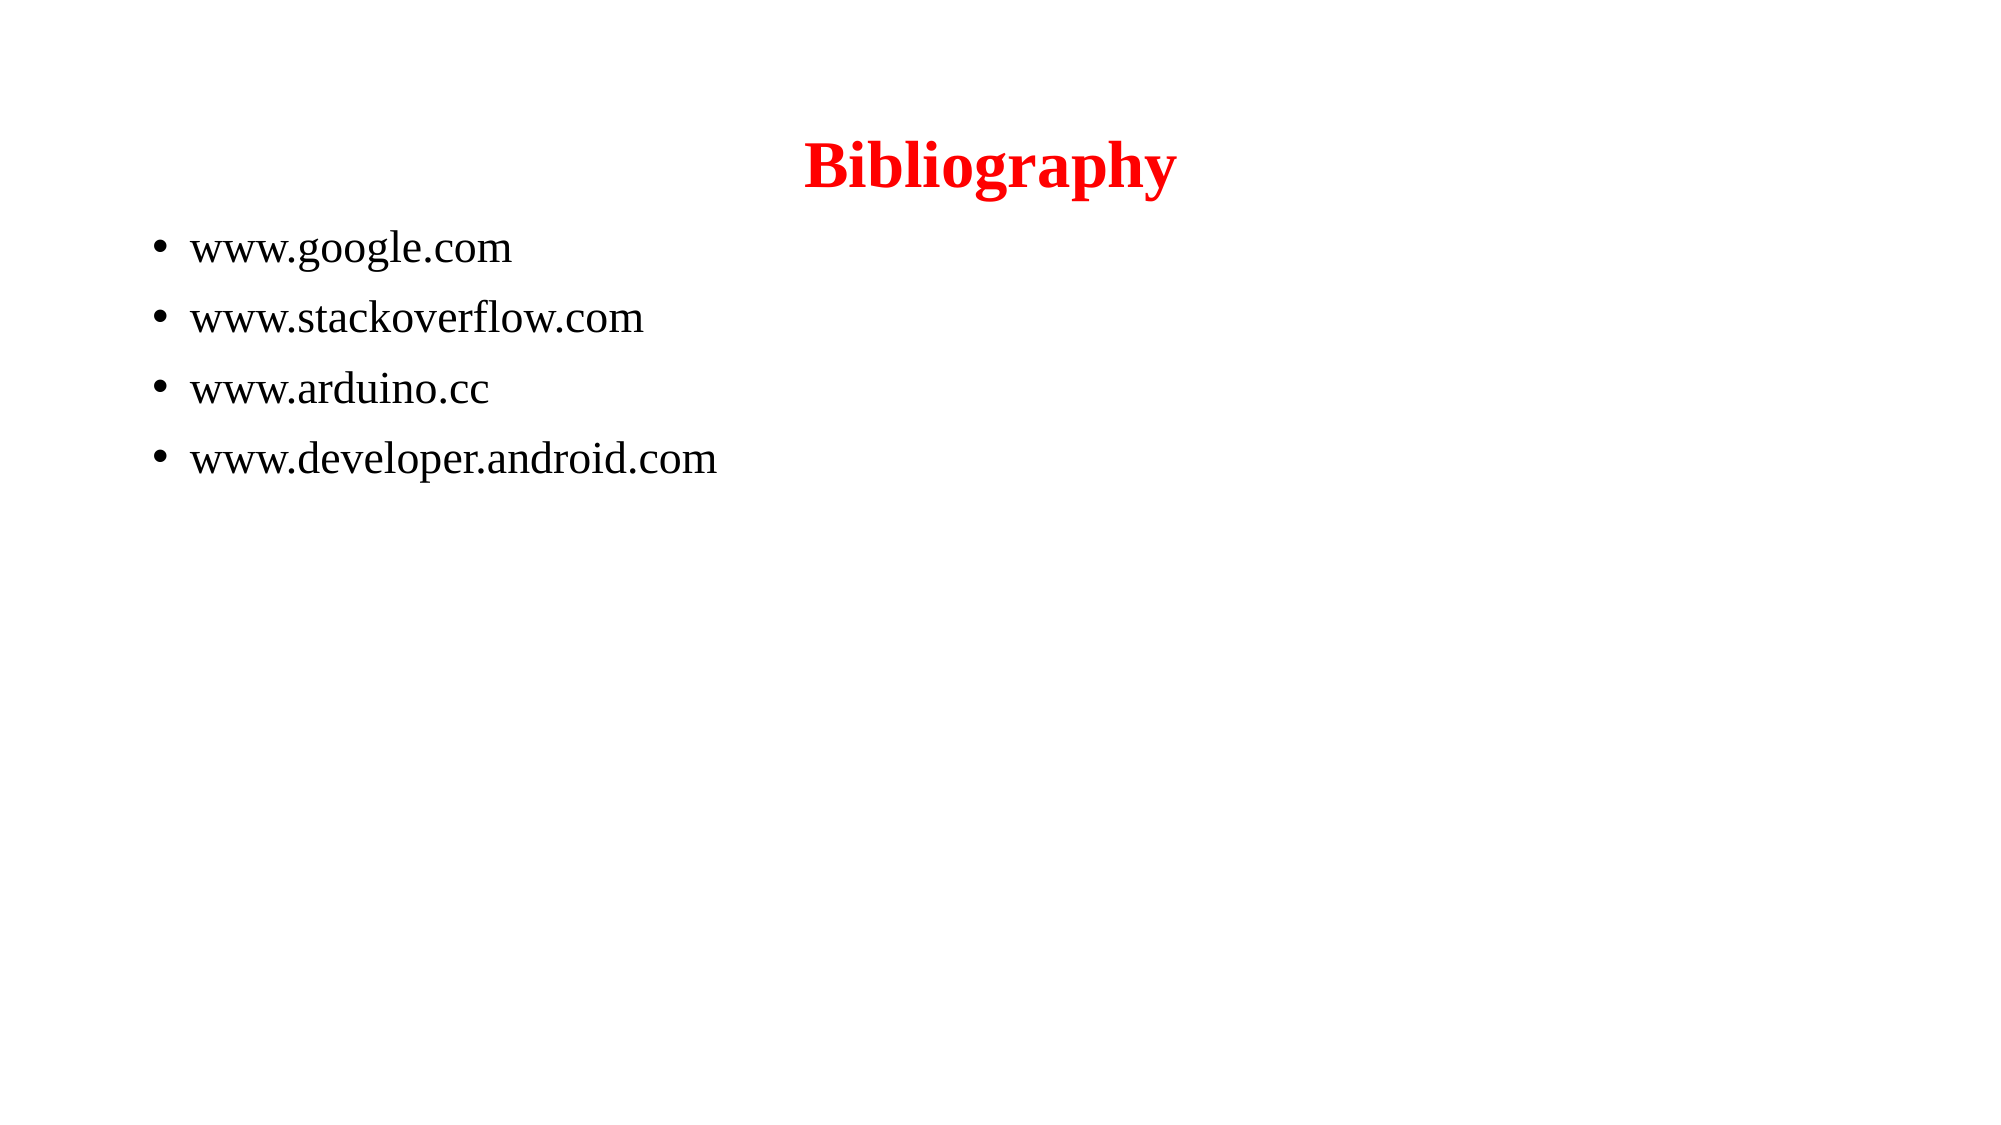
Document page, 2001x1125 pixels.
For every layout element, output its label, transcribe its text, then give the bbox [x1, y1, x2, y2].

list Bibliography www.google.com www.stackoverflow.com www.arduino.cc www.developer.android.com [137, 122, 1863, 1014]
